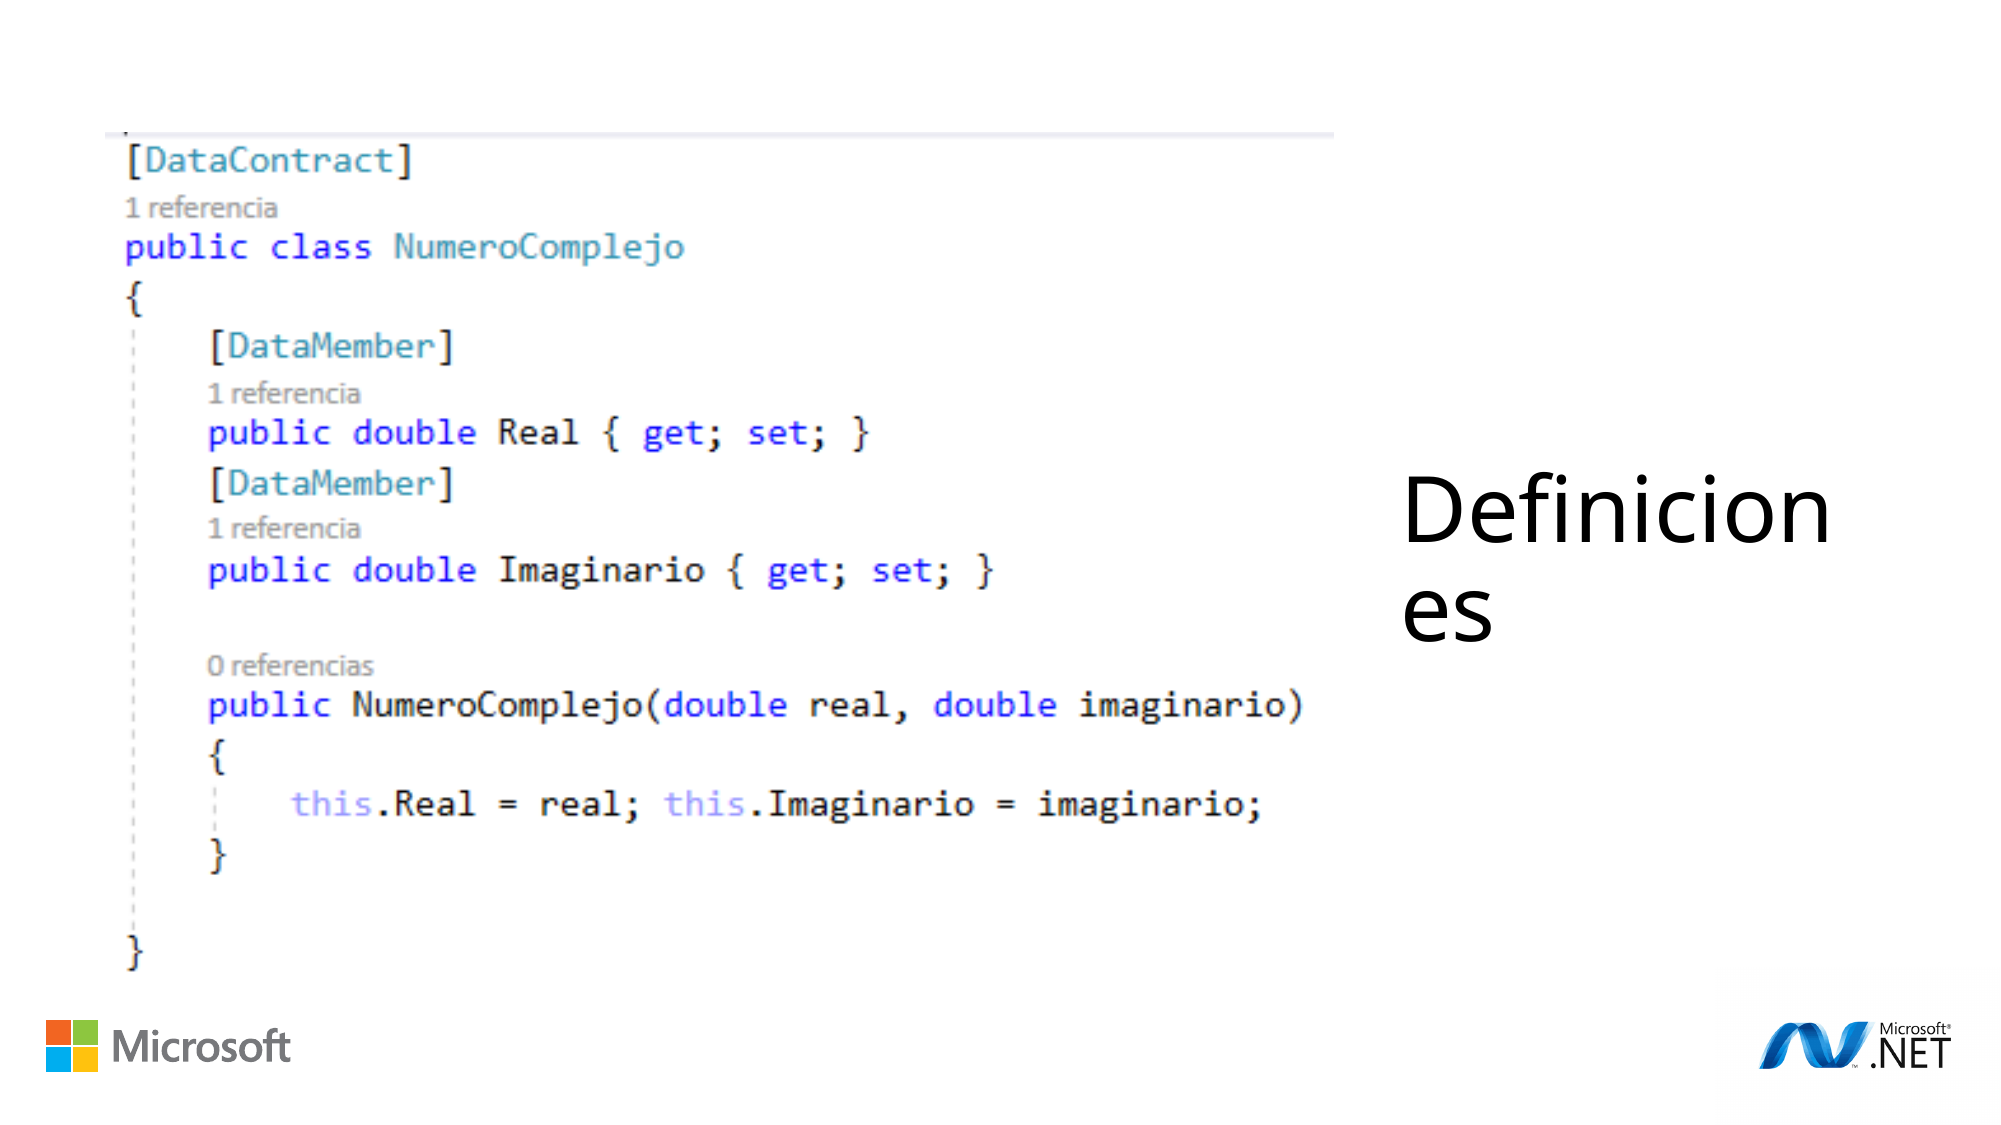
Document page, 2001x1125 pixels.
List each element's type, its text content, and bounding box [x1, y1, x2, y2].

picture [105, 132, 1334, 992]
picture [1715, 967, 2000, 1125]
text_box Definiciones [1385, 104, 1901, 1020]
